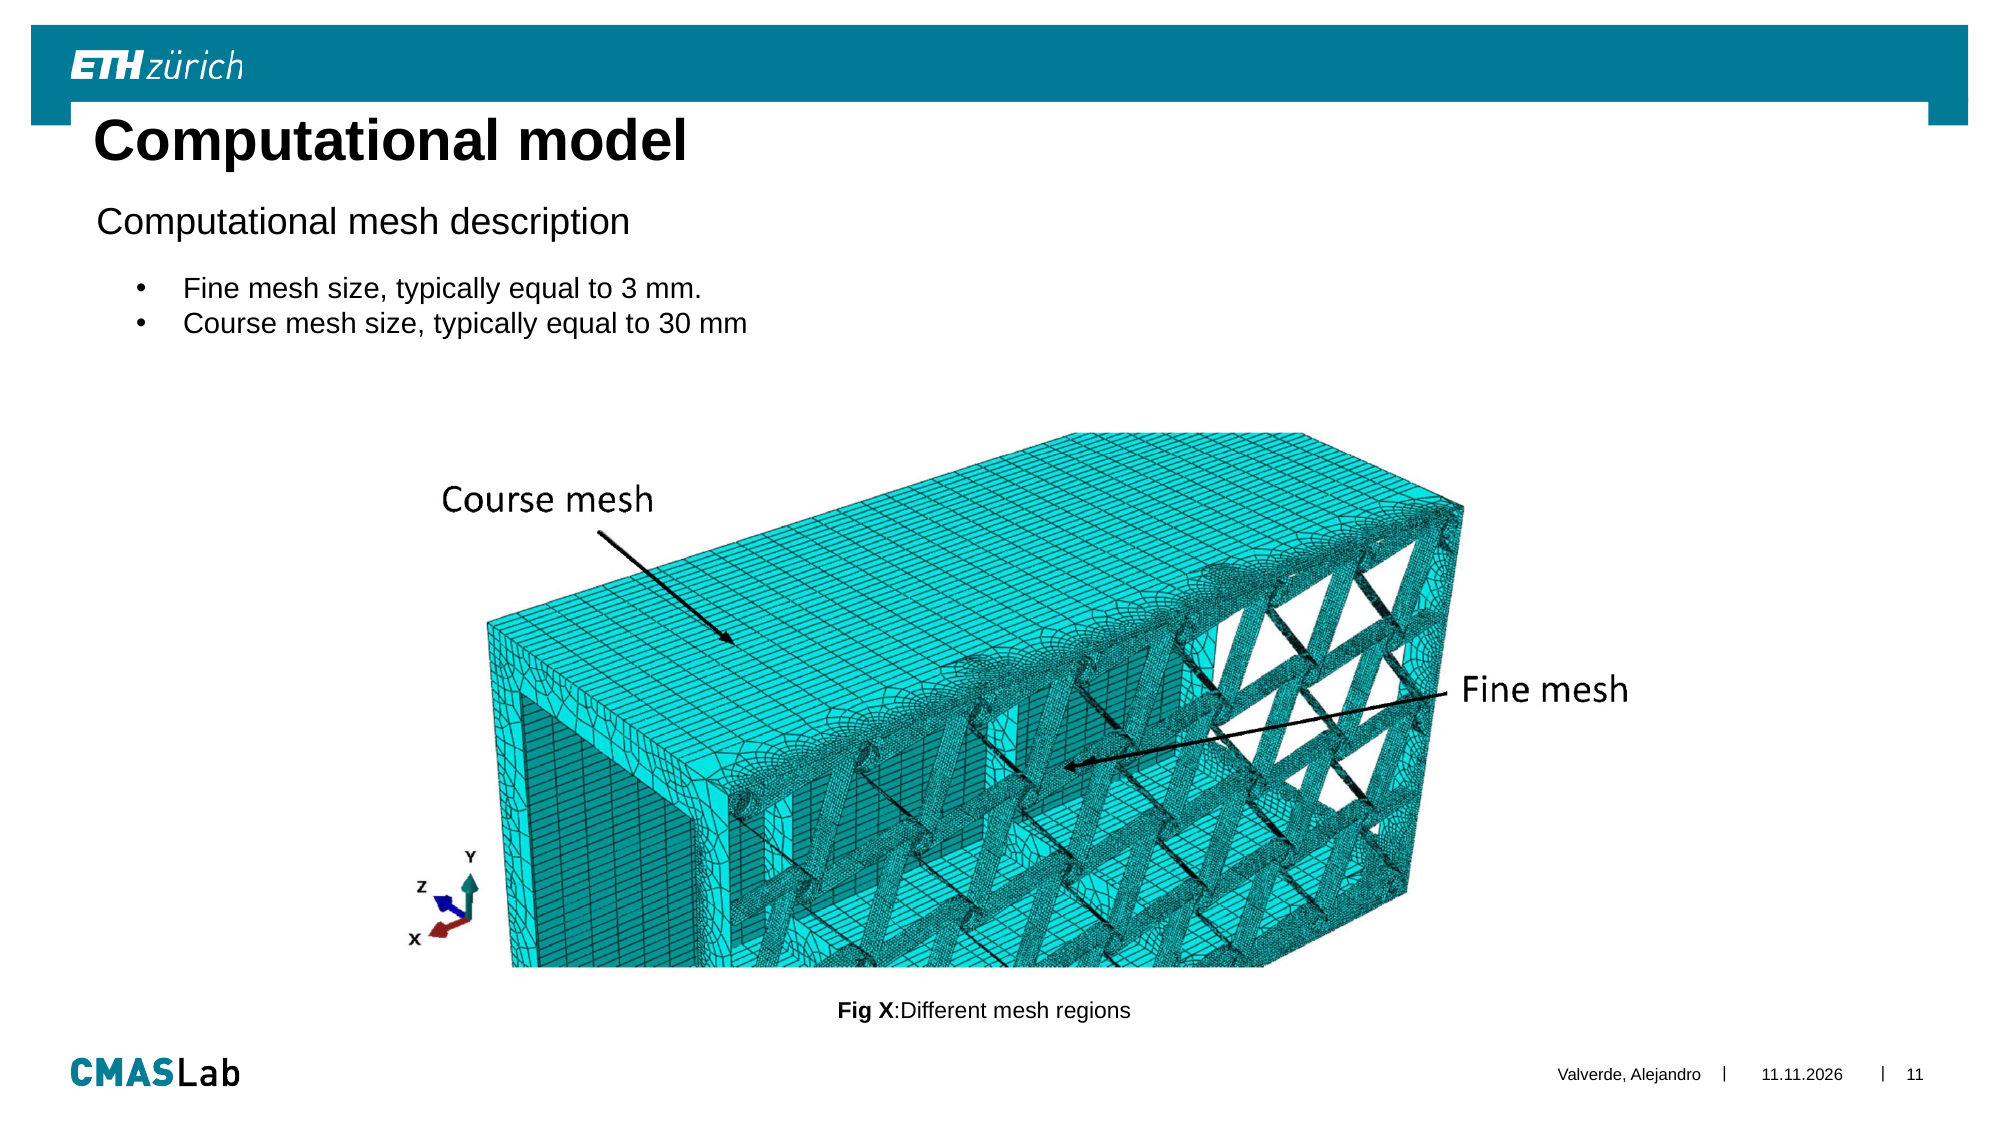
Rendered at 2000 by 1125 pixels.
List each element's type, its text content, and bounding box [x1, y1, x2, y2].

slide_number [1735, 1034, 1870, 1112]
picture [405, 422, 1632, 989]
title Computational model [70, 101, 1929, 176]
text_box Fine mesh size, typically equal to 3 mm. Course mesh size, typically equal to 30 mm [121, 262, 1870, 348]
text_box Computational mesh description [81, 189, 1945, 250]
footer Valverde, Alejandro [999, 1034, 1702, 1112]
text_box Fig X:Different mesh regions [615, 997, 1354, 1031]
slide_number 11 [1886, 1034, 1945, 1112]
